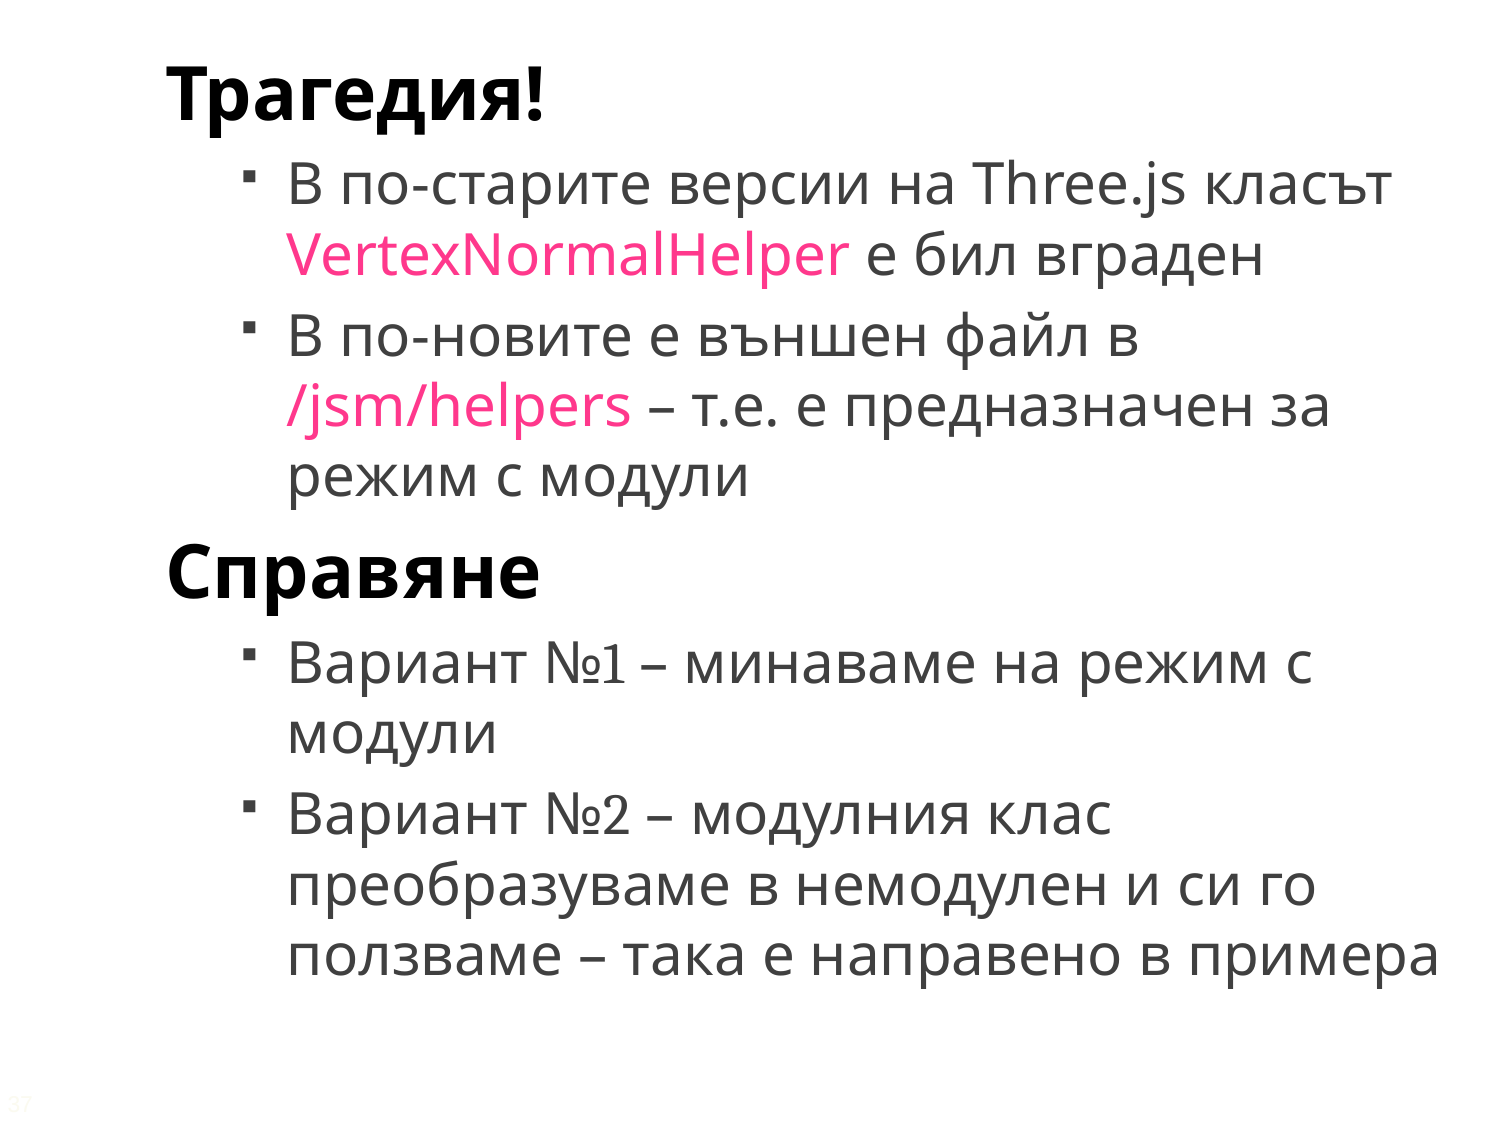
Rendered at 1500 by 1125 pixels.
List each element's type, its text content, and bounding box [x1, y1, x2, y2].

list Трагедия! В по-старите версии на Three.js класът VertexNormalHelper е бил вграден В по-новите е външен файл в /jsm/helpers – т.е. е предназначен за режим с модули Справяне Вариант №1 – минаваме на режим с модули Вариант №2 – модулния клас преобразуваме в немодулен и си го ползваме – така е направено в примера [150, 37, 1488, 1113]
